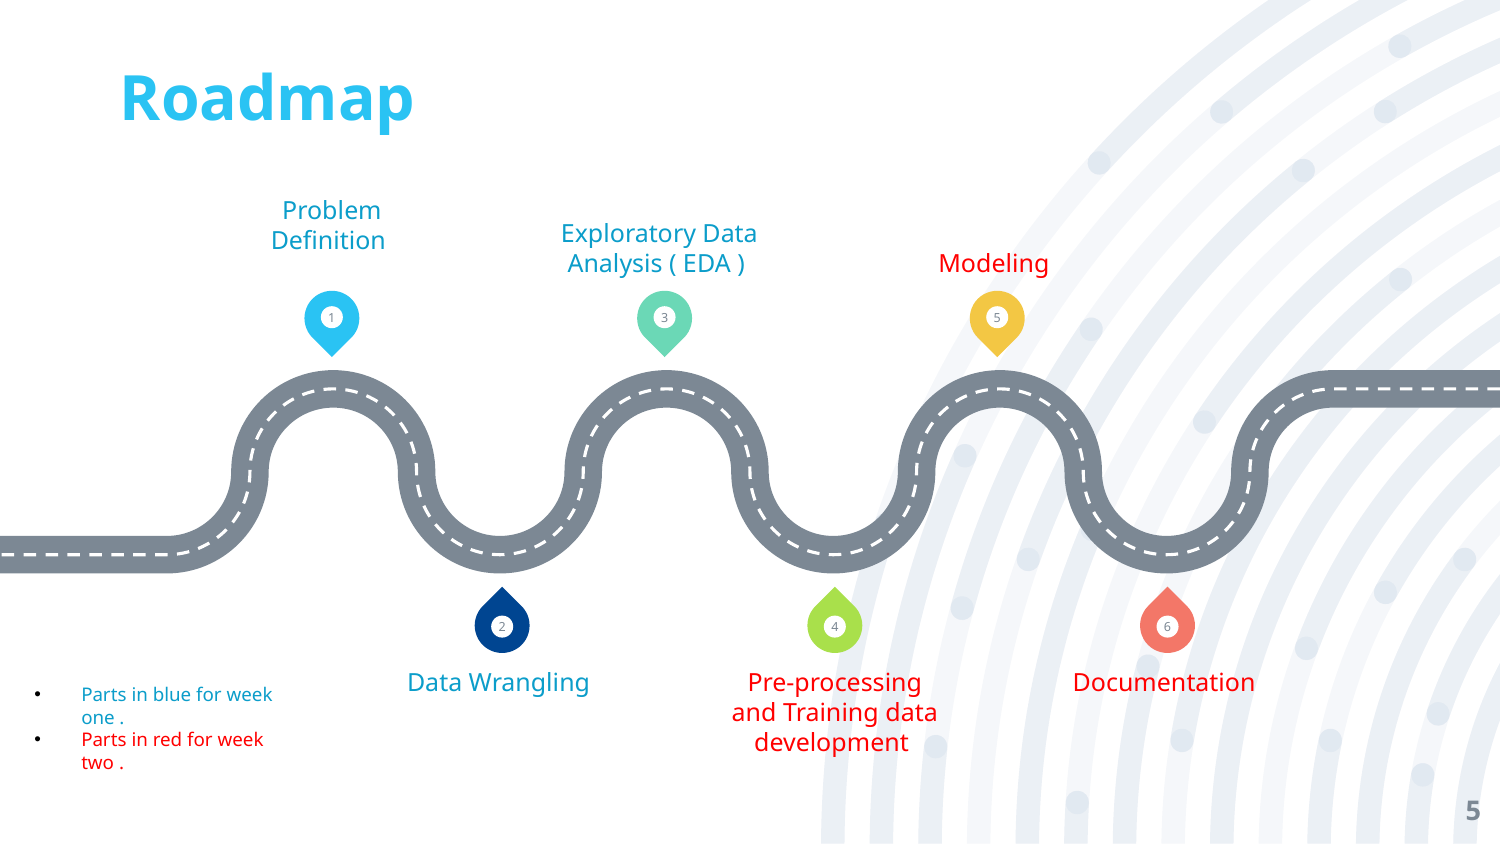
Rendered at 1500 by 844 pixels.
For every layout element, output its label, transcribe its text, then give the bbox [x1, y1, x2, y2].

slide_number 5 [1391, 779, 1482, 844]
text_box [292, 279, 371, 358]
text_box Parts in blue for week one . Parts in red for week two . [19, 675, 321, 781]
text_box Exploratory Data Analysis ( EDA ) [553, 189, 765, 278]
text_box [958, 279, 1037, 358]
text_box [625, 279, 704, 358]
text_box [1128, 586, 1207, 665]
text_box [463, 586, 542, 665]
text_box Modeling [891, 189, 1103, 278]
text_box Documentation [1062, 666, 1273, 755]
text_box [0, 388, 1500, 555]
text_box Data Wrangling [396, 666, 608, 725]
title Roadmap [119, 68, 1340, 134]
text_box Problem Definition [226, 189, 438, 278]
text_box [795, 586, 874, 665]
text_box Pre-processing and Training data development [729, 666, 941, 755]
